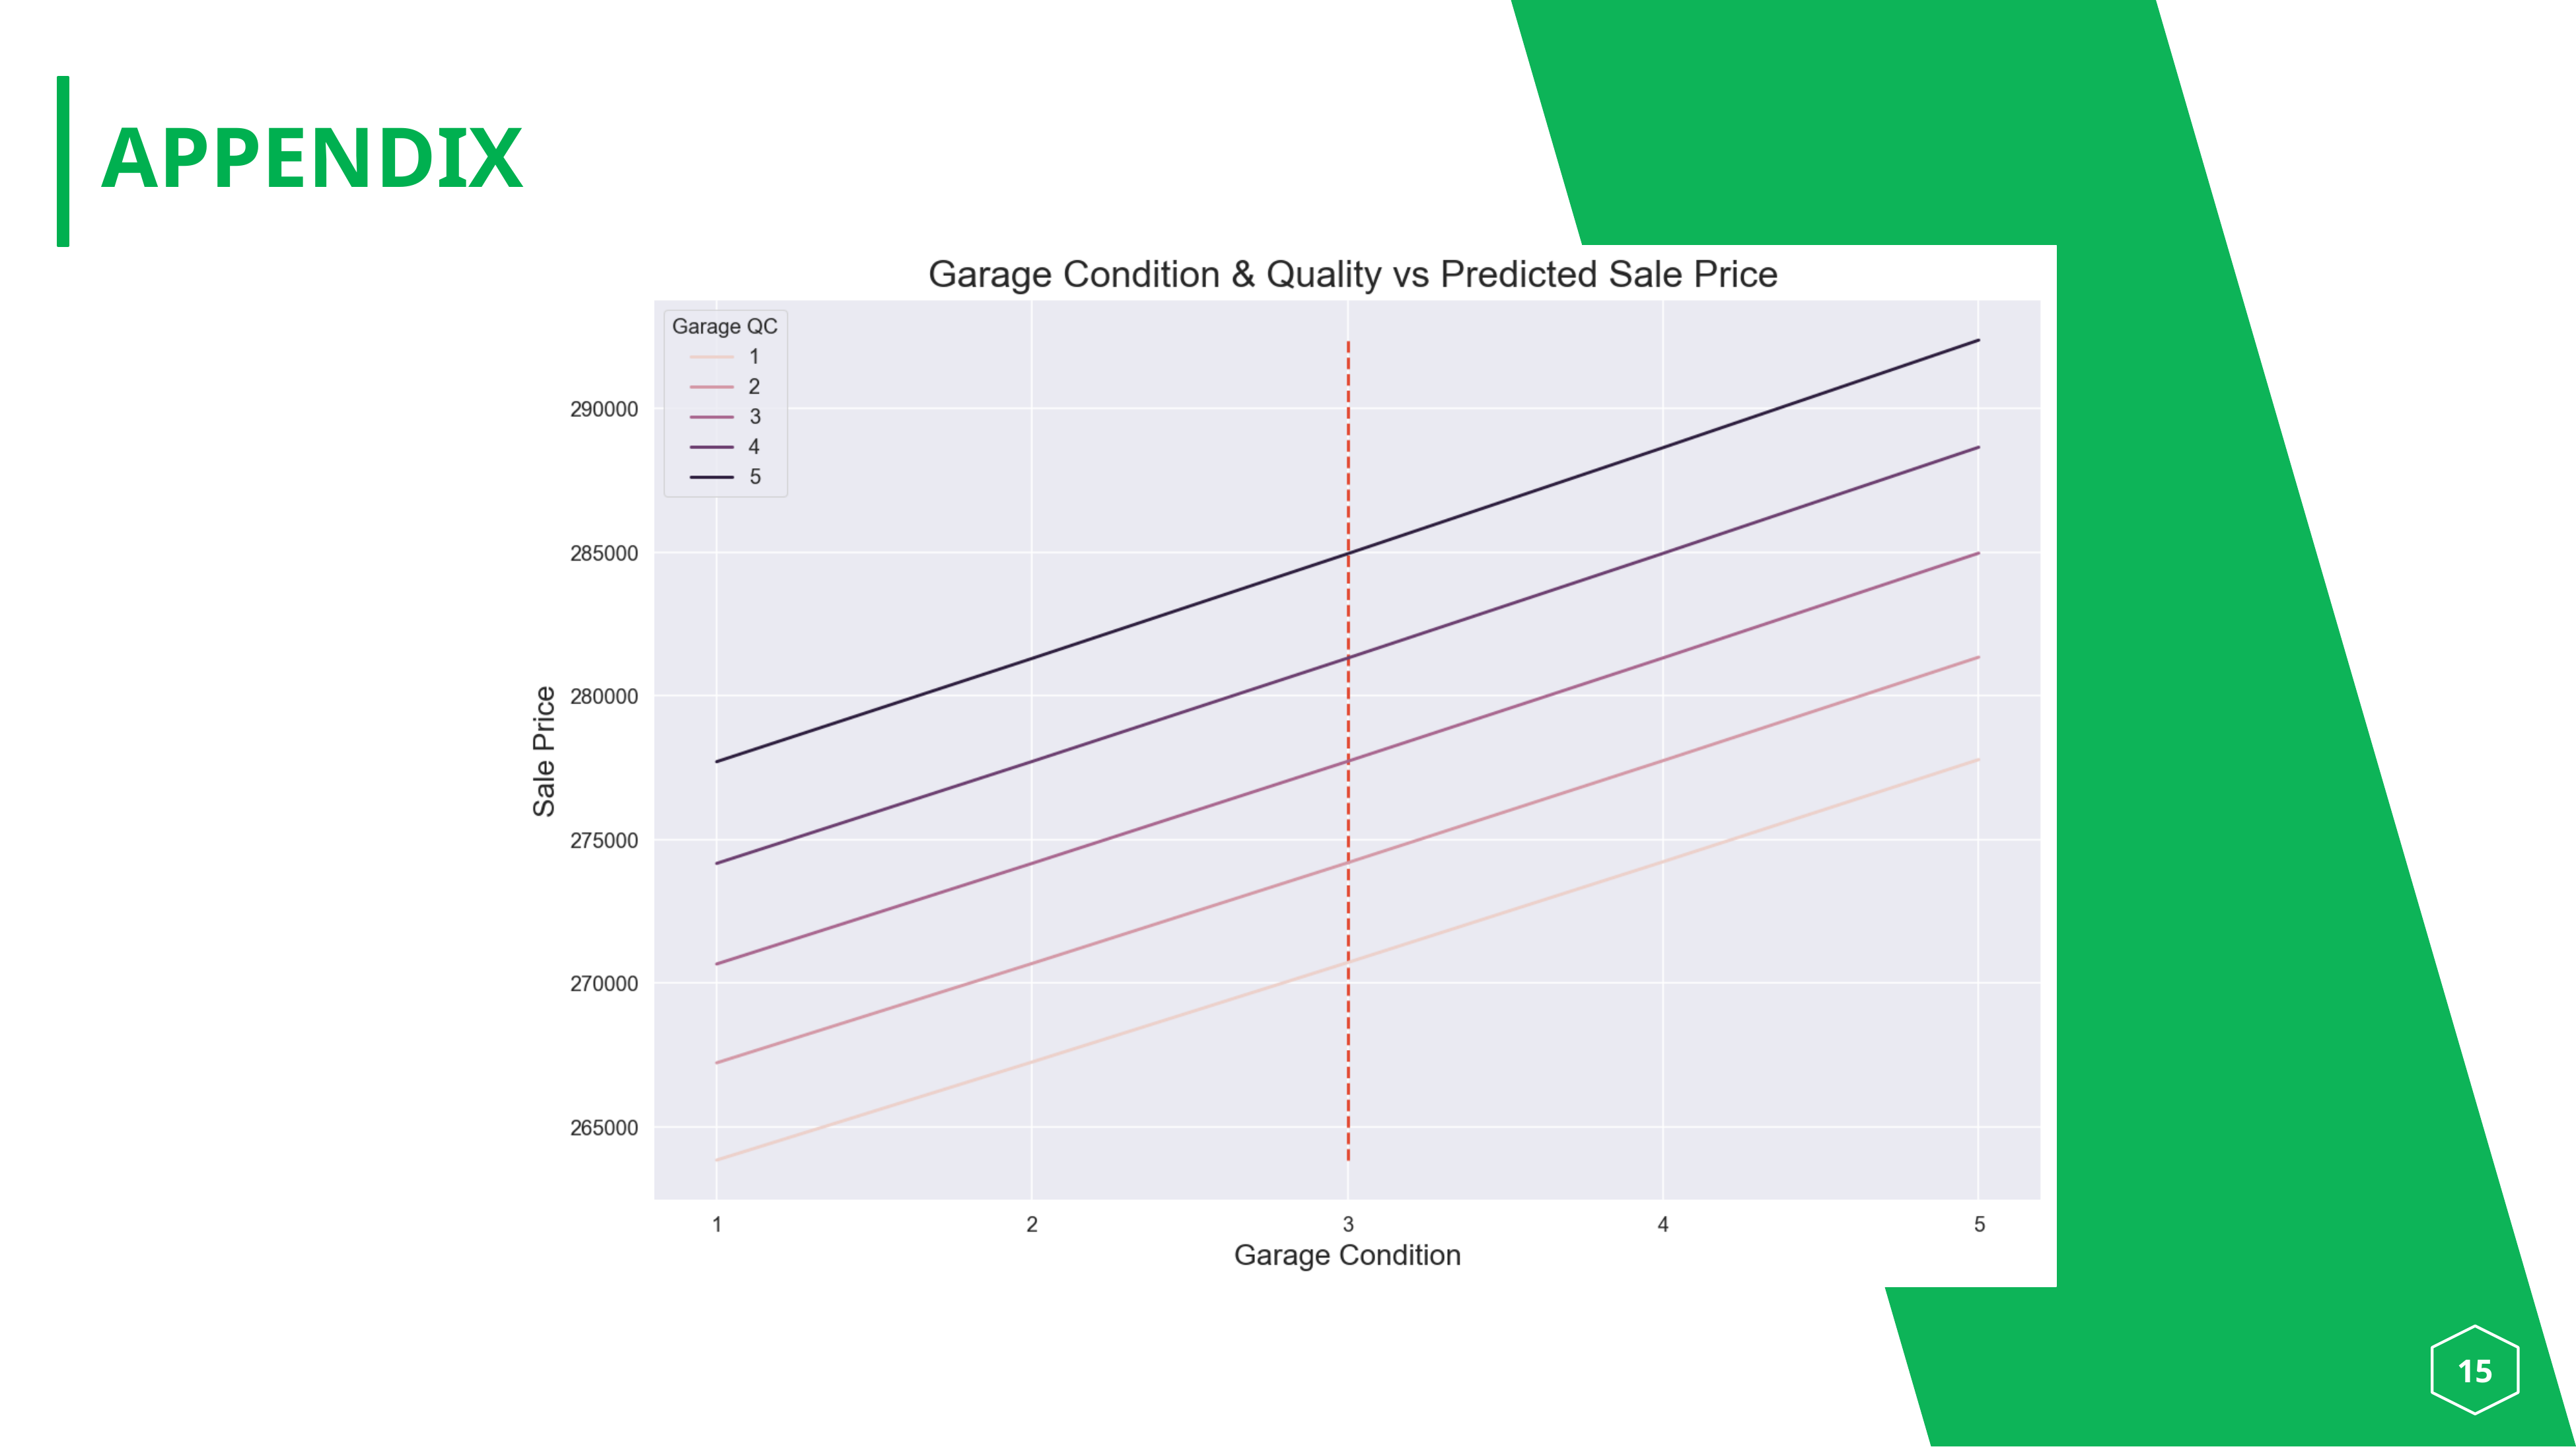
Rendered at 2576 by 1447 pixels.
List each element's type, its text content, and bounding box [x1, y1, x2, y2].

text_box APPENDIX [82, 95, 1131, 215]
text_box [1511, 0, 2576, 1447]
picture [520, 245, 2056, 1287]
text_box [2446, 1399, 2505, 1414]
text_box [2447, 1325, 2504, 1340]
text_box 15 [2432, 1340, 2519, 1399]
text_box [58, 77, 68, 246]
